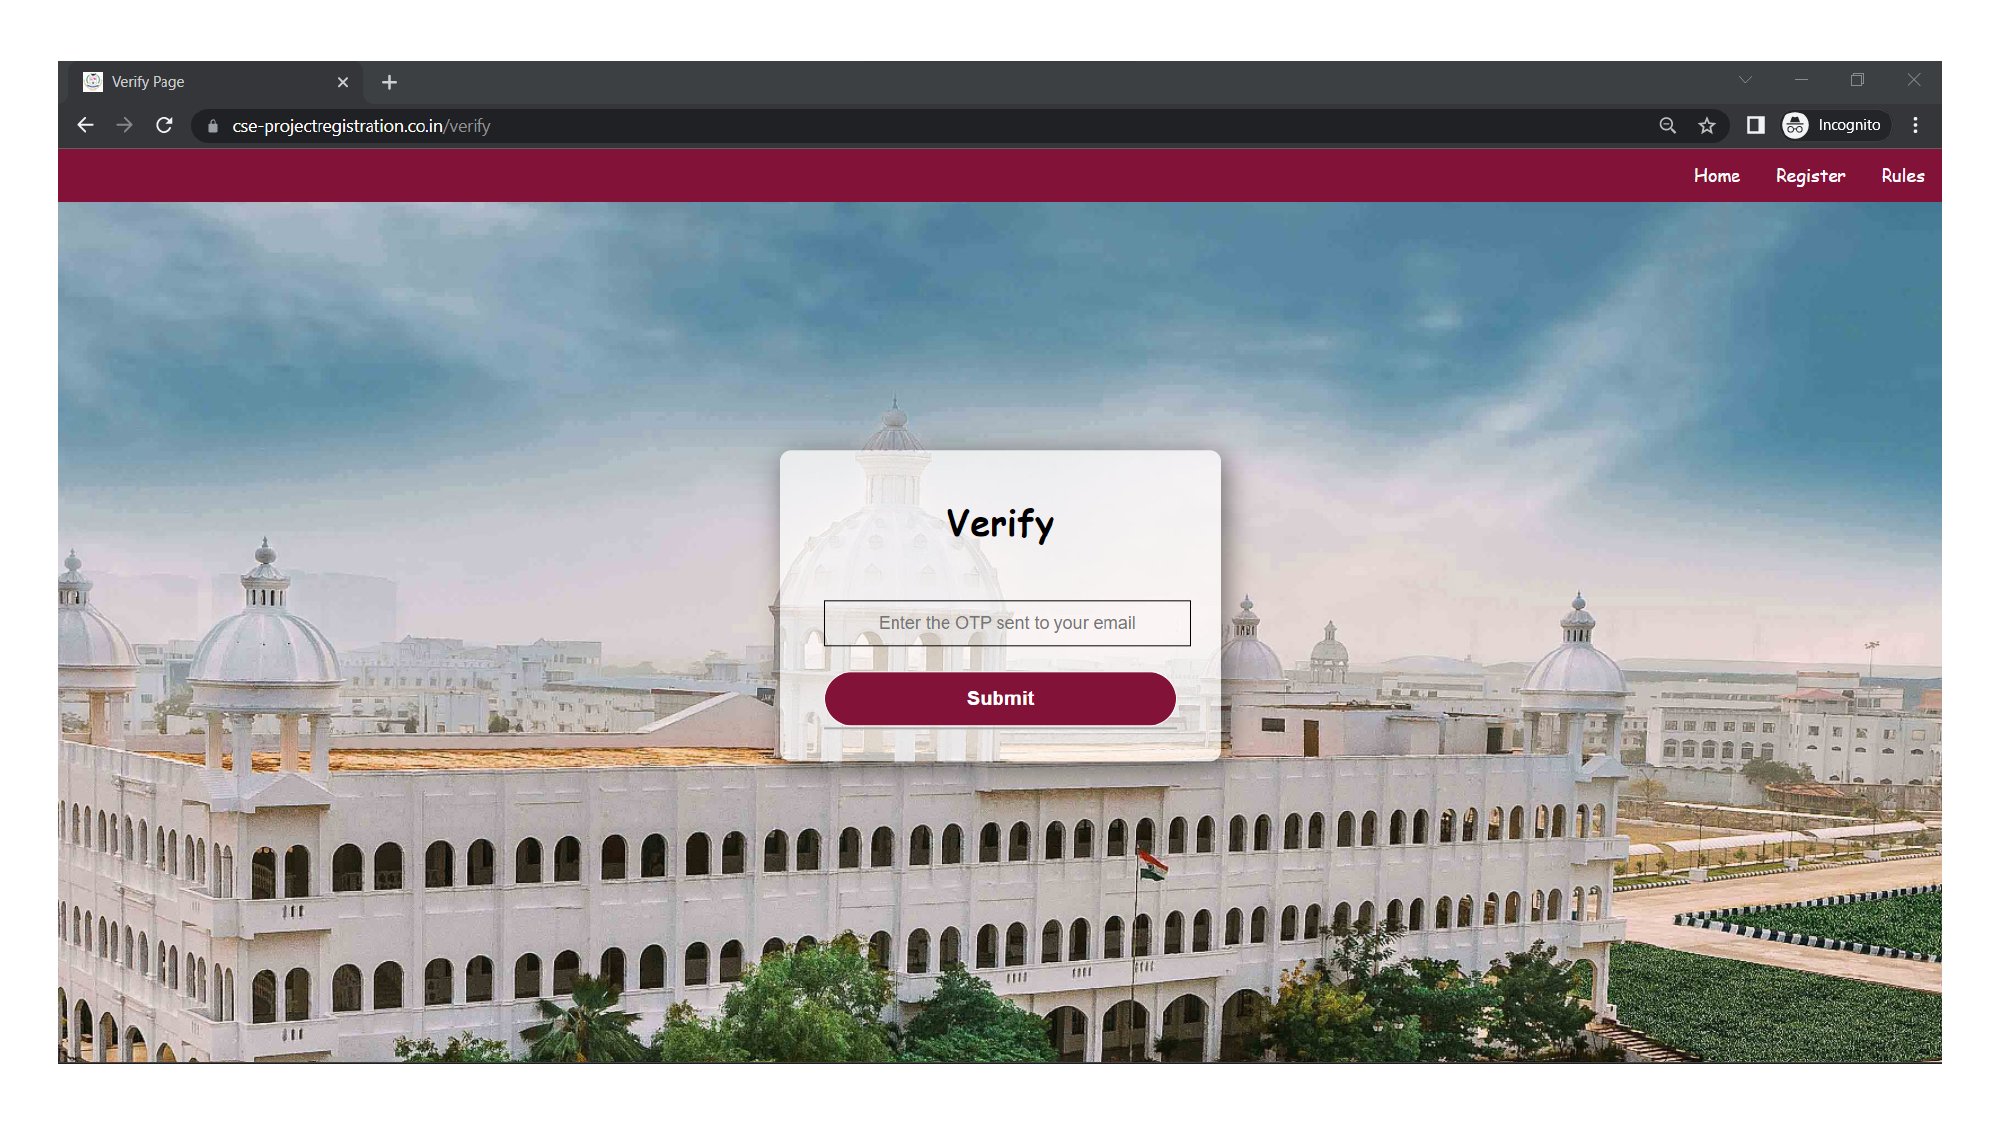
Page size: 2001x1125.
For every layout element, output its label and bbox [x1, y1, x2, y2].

picture [58, 61, 1942, 1064]
